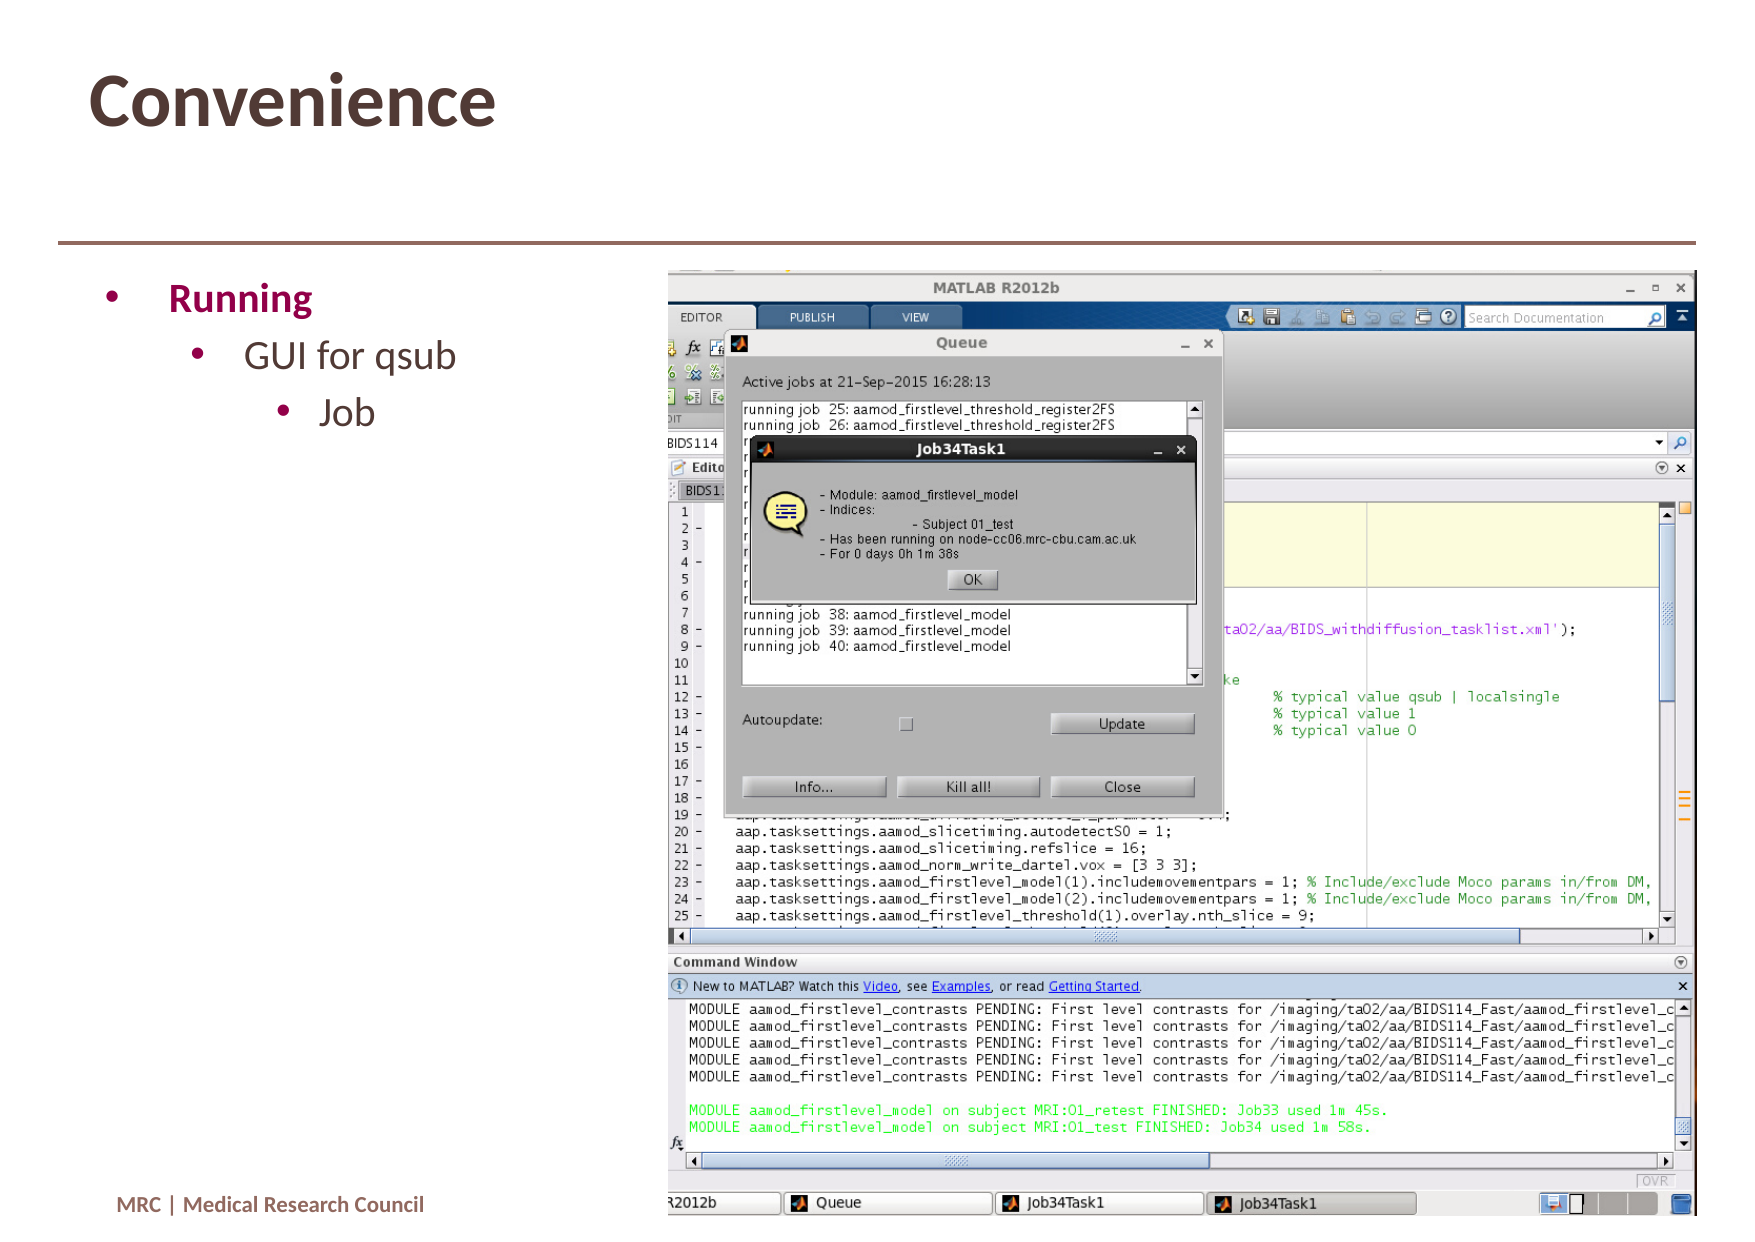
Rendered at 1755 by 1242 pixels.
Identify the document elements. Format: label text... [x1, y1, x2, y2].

footer MRC | Medical Research Council [0, 1180, 549, 1242]
list Running GUI for qsub Job [87, 255, 1755, 1012]
picture [667, 270, 1698, 1216]
title Convenience [87, 49, 1667, 152]
